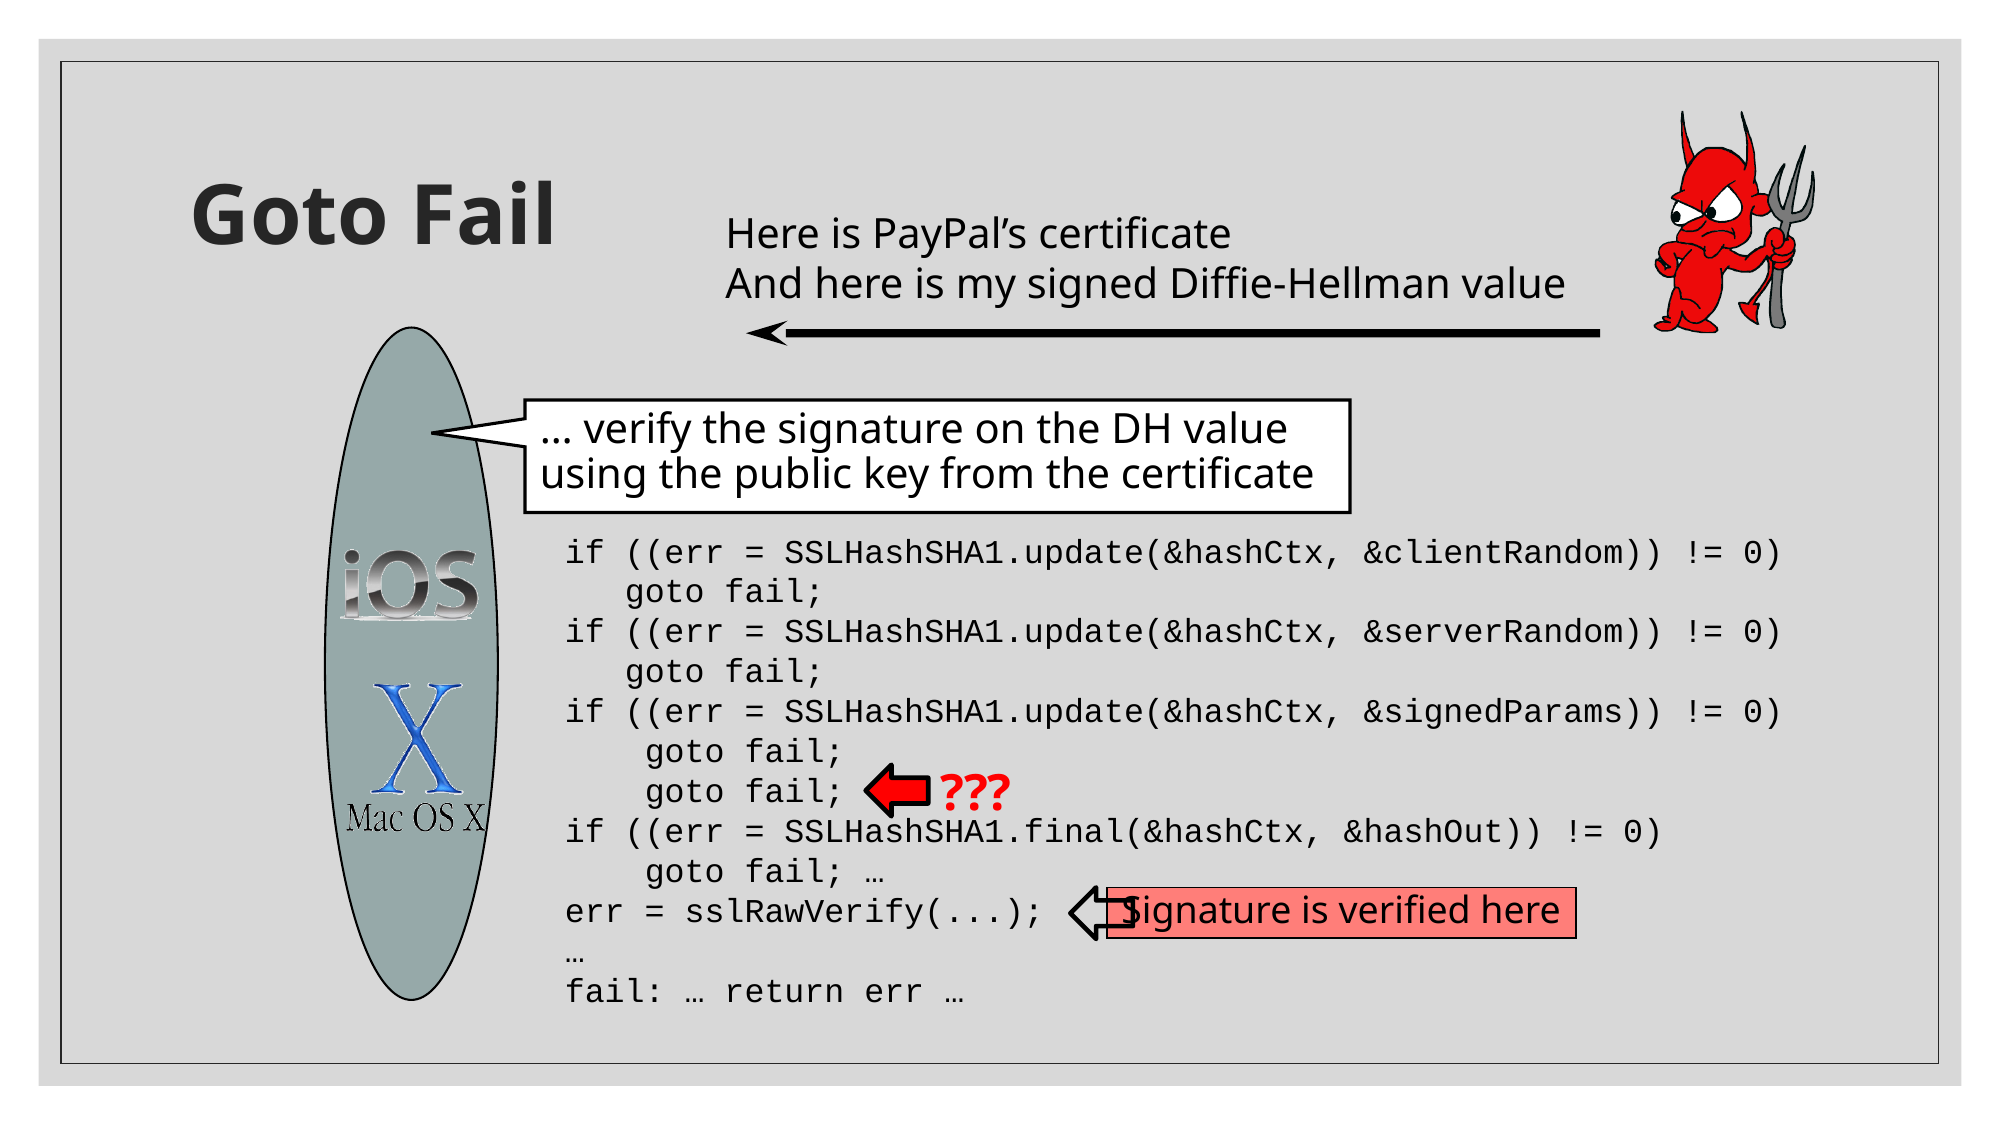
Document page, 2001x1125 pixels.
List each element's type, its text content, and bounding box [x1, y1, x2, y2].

text_box [865, 764, 925, 817]
text_box [1070, 887, 1133, 939]
picture [337, 675, 488, 836]
text_box … verify the signature on the DH value using the public key from the certificate [431, 399, 1350, 513]
text_box Here is PayPal’s certificate And here is my signed Diffie-Hellman value [710, 199, 1593, 315]
text_box if ((err = SSLHashSHA1.update(&hashCtx, &clientRandom)) != 0) goto fail; if ((err = SSLHashSHA1.update(&hashCtx, &serverRandom)) != 0) goto fail; if ((err = SSLHashSHA1.update(&hashCtx, &signedParams)) != 0) goto fail; goto fail; if ((err = SSLHashSHA1.final(&hashCtx, &hashOut)) != 0) goto fail; … err = sslRawVerify(...); … fail: … return err … [549, 522, 1844, 1017]
text_box [333, 327, 490, 521]
text_box [337, 841, 485, 1000]
picture [1653, 110, 1815, 334]
title Goto Fail [174, 105, 1825, 331]
text_box [324, 653, 498, 788]
picture [312, 524, 498, 647]
text_box Signature is verified here [1106, 887, 1577, 939]
text_box [745, 326, 767, 340]
text_box ??? [925, 753, 1027, 828]
